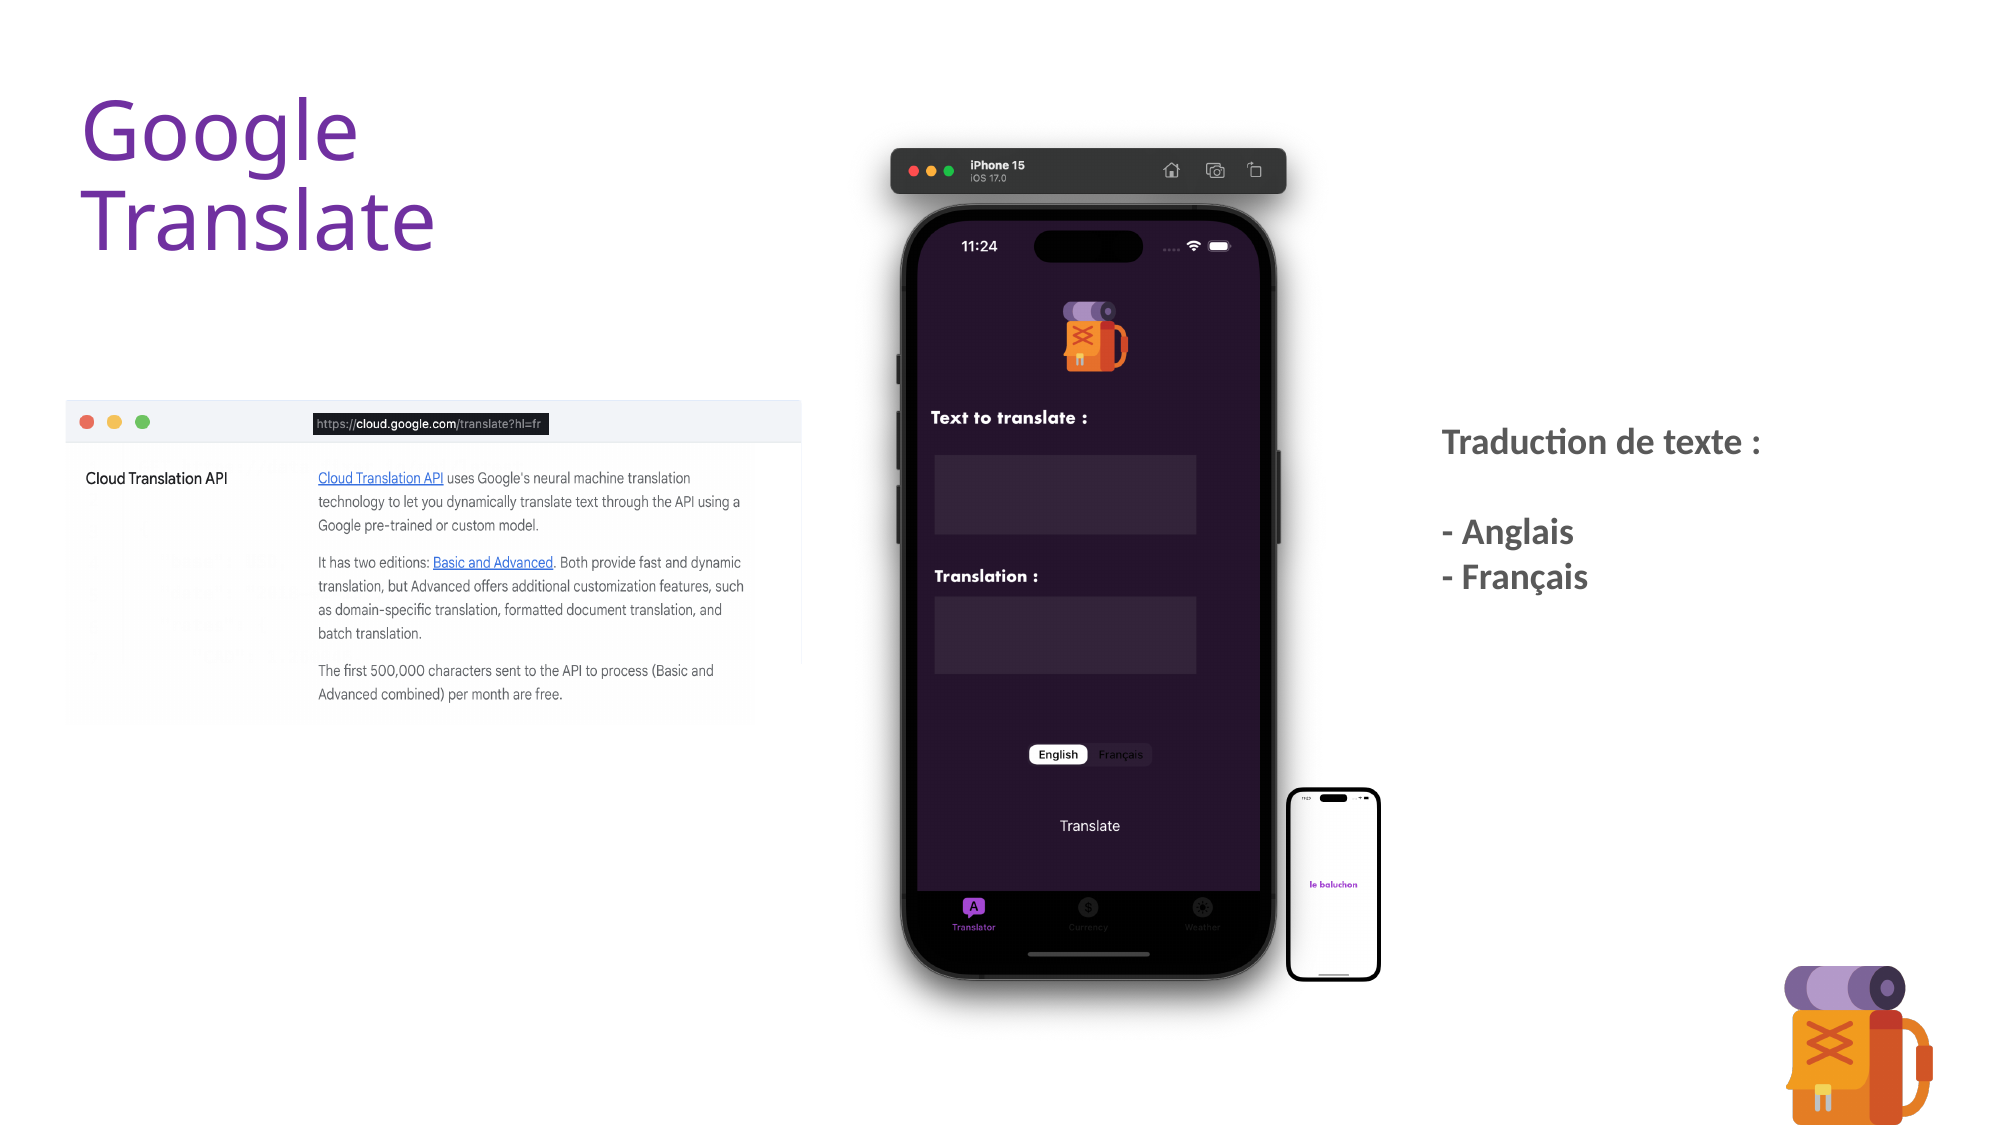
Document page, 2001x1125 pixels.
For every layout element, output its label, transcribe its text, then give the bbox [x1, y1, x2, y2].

picture [842, 115, 1381, 1046]
text_box Traduction de texte : - Anglais - Français [1427, 409, 1947, 605]
title Google Translate [65, 80, 582, 277]
picture [1779, 966, 1938, 1125]
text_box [65, 400, 802, 725]
